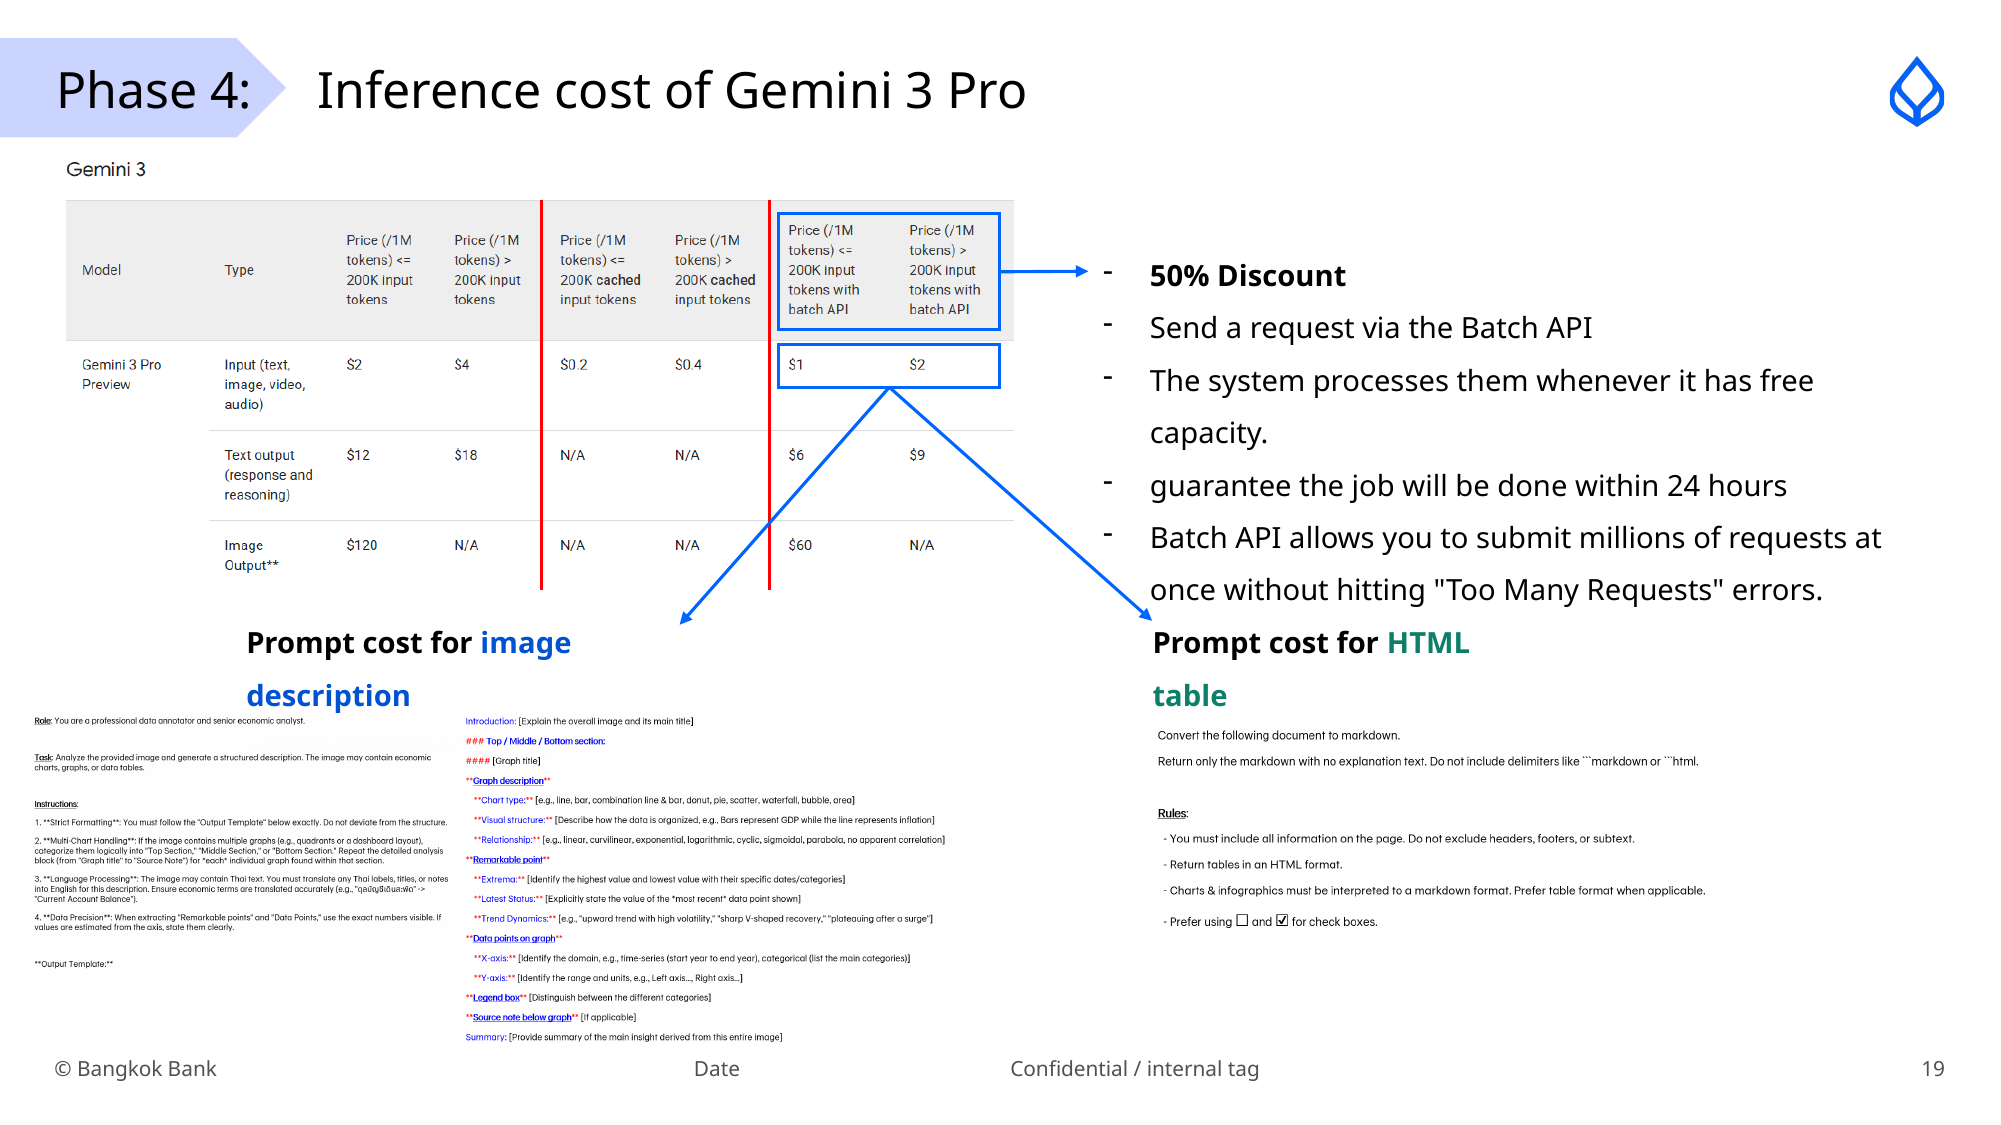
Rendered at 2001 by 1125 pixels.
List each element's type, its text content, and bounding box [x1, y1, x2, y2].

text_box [31, 713, 950, 1043]
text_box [890, 387, 1153, 621]
text_box Prompt cost for HTML table ~200 tokens = $0.0002 [1137, 599, 1521, 772]
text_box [679, 387, 890, 625]
text_box 50% Discount Send a request via the Batch API The system processes them whenever it has free capacity. guarantee the job will be done within 24 hours Batch API allows you to submit millions of requests at once without hitting "Too Many Requests" errors. [1088, 232, 1928, 614]
slide_number Date [693, 1055, 831, 1085]
text_box Prompt cost for image description ~1000 tokens = $0.001 [231, 599, 703, 713]
slide_number 19 [1803, 1055, 1945, 1085]
picture [1889, 56, 1945, 127]
picture [55, 146, 1028, 591]
title Phase 4: Inference cost of Gemini 3 Pro [55, 55, 1374, 146]
picture [1152, 720, 1716, 939]
footer Confidential / internal tag [1010, 1055, 1626, 1085]
text_box [0, 37, 255, 139]
